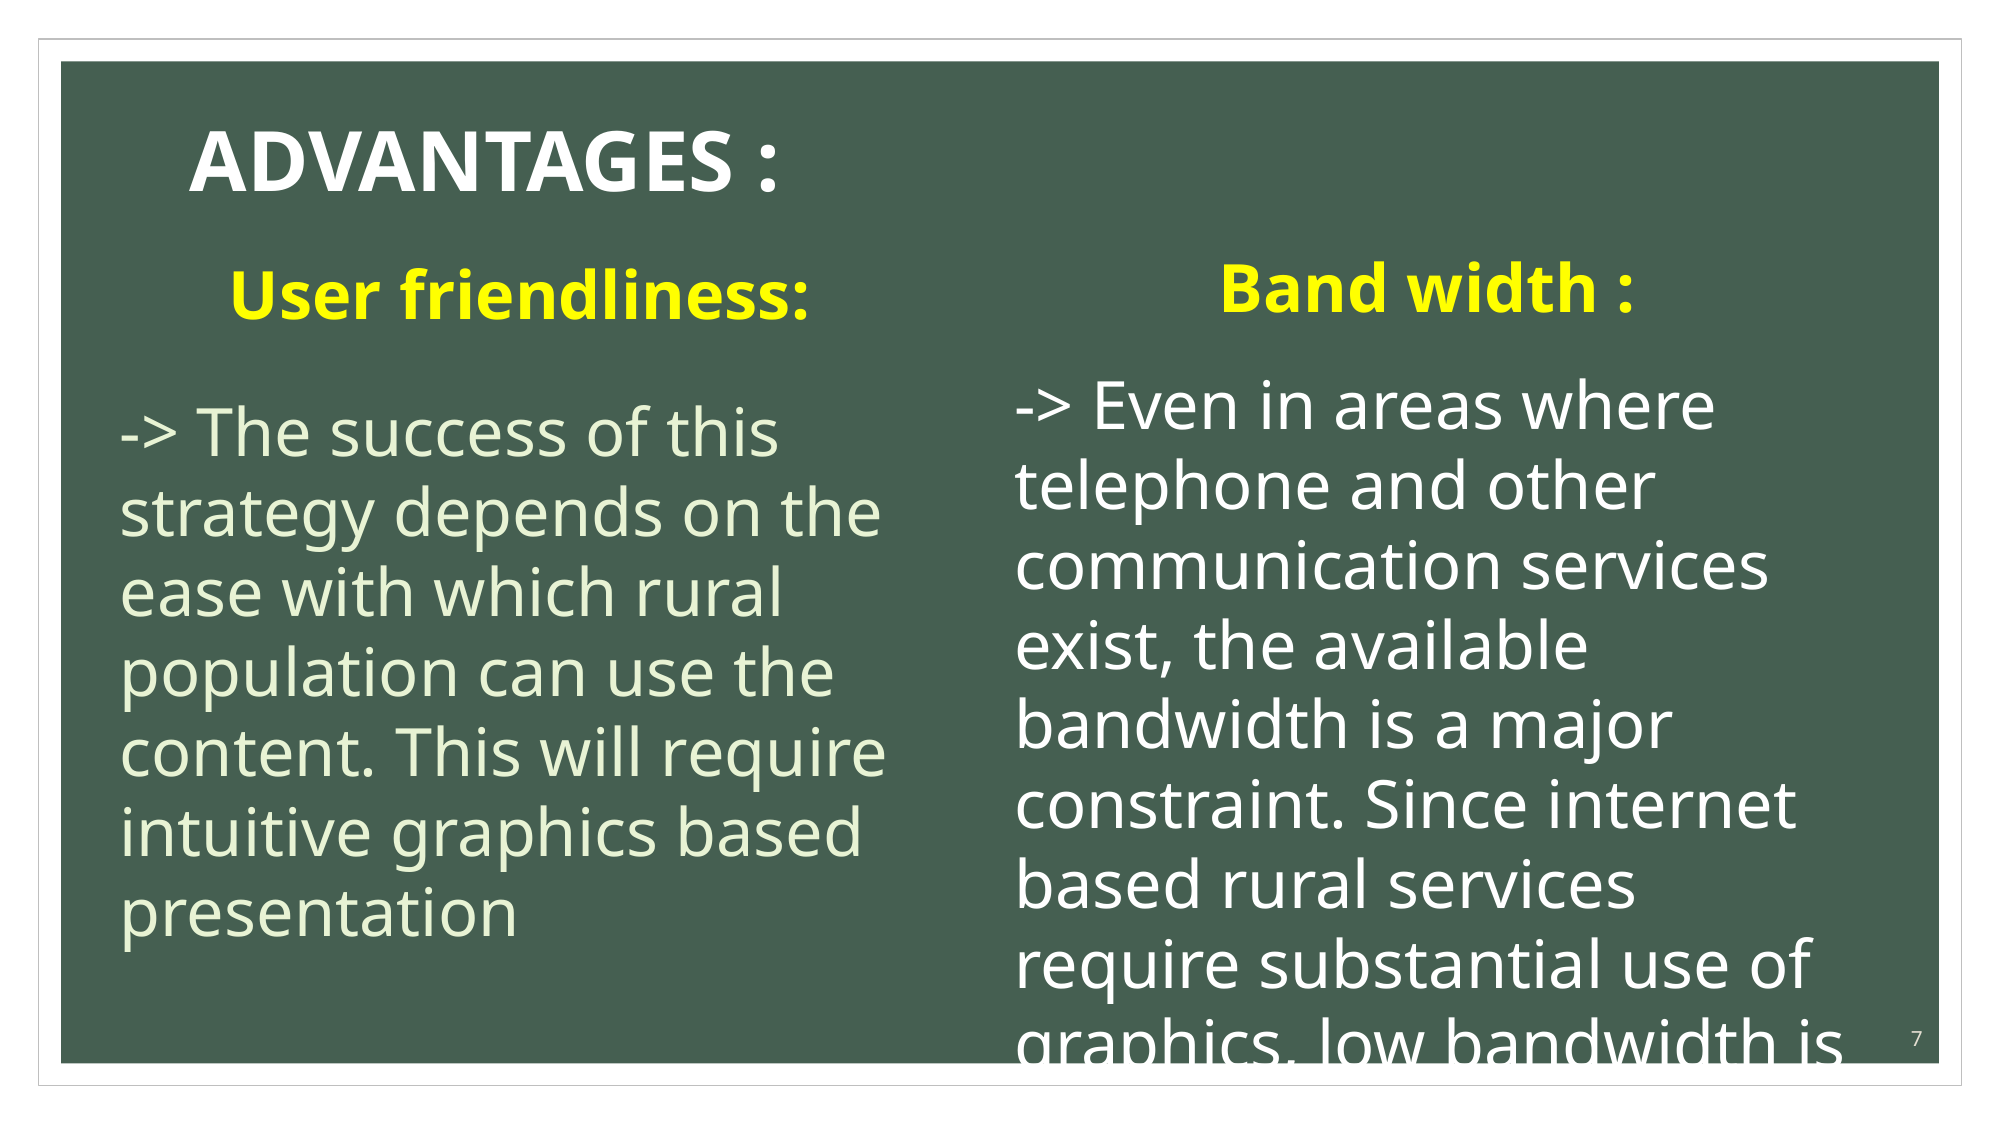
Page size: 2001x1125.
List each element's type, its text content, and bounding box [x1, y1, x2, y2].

list User friendliness: [70, 231, 969, 355]
list -> Even in areas where telephone and other communication services exist, the available bandwidth is a major constraint. Since internet based rural services require substantial use of graphics, low bandwidth is one of the major limitations in providing effective e-services to farmers [999, 355, 1883, 1062]
title ADVANTAGES : [174, 105, 1825, 224]
slide_number 7 [1883, 1019, 1938, 1062]
list Band width : [1037, 224, 1818, 348]
list -> The success of this strategy depends on the ease with which rural population can use the content. This will require intuitive graphics based presentation [104, 382, 969, 1020]
